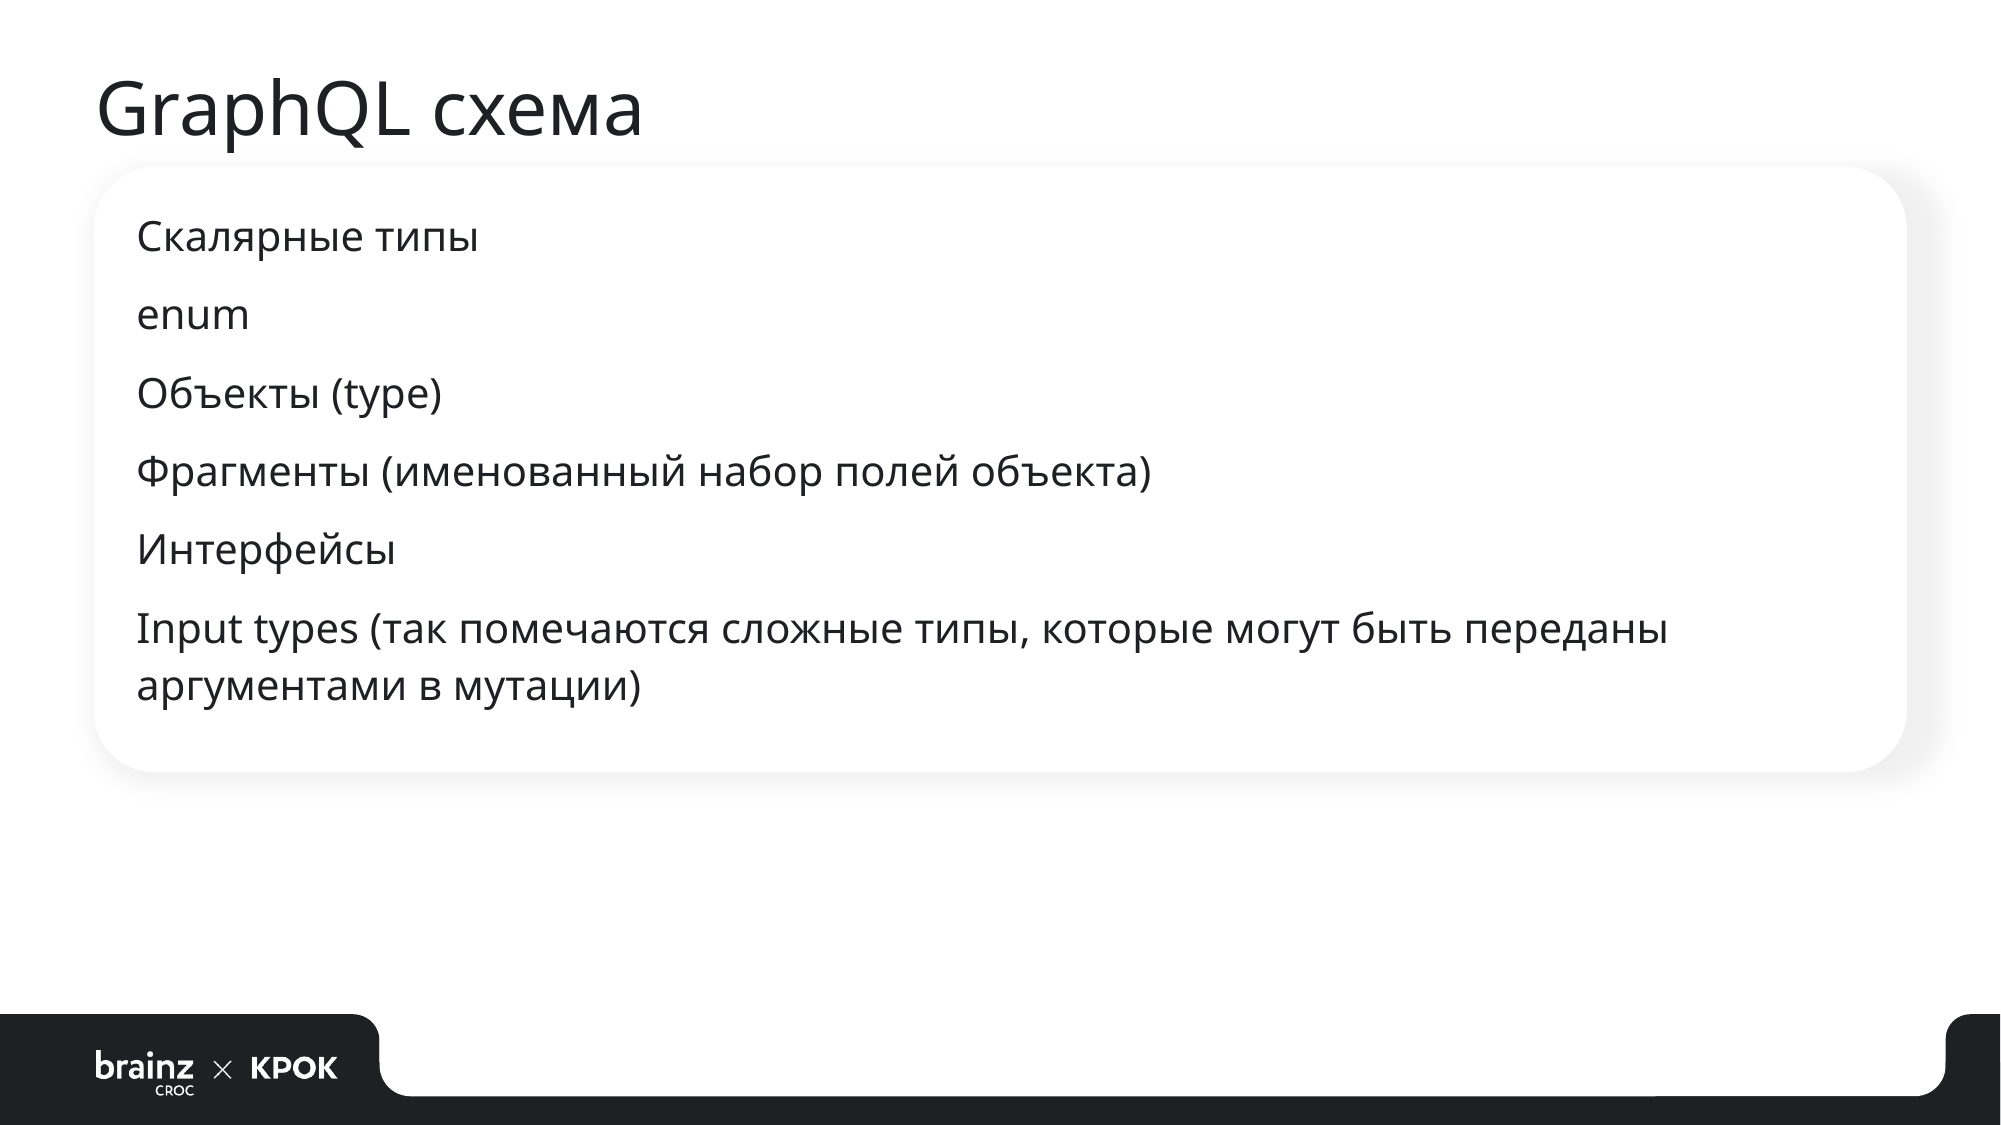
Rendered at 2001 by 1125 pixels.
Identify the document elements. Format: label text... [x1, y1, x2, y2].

title GraphQL схема [80, 58, 1806, 164]
text_box [92, 165, 1908, 774]
picture [96, 1050, 338, 1096]
text_box Скалярные типы enum Объекты (type) Фрагменты (именованный набор полей объекта) Интерфейсы Input types (так помечаются сложные типы, которые могут быть переданы аргументами в мутации) [121, 194, 1849, 795]
